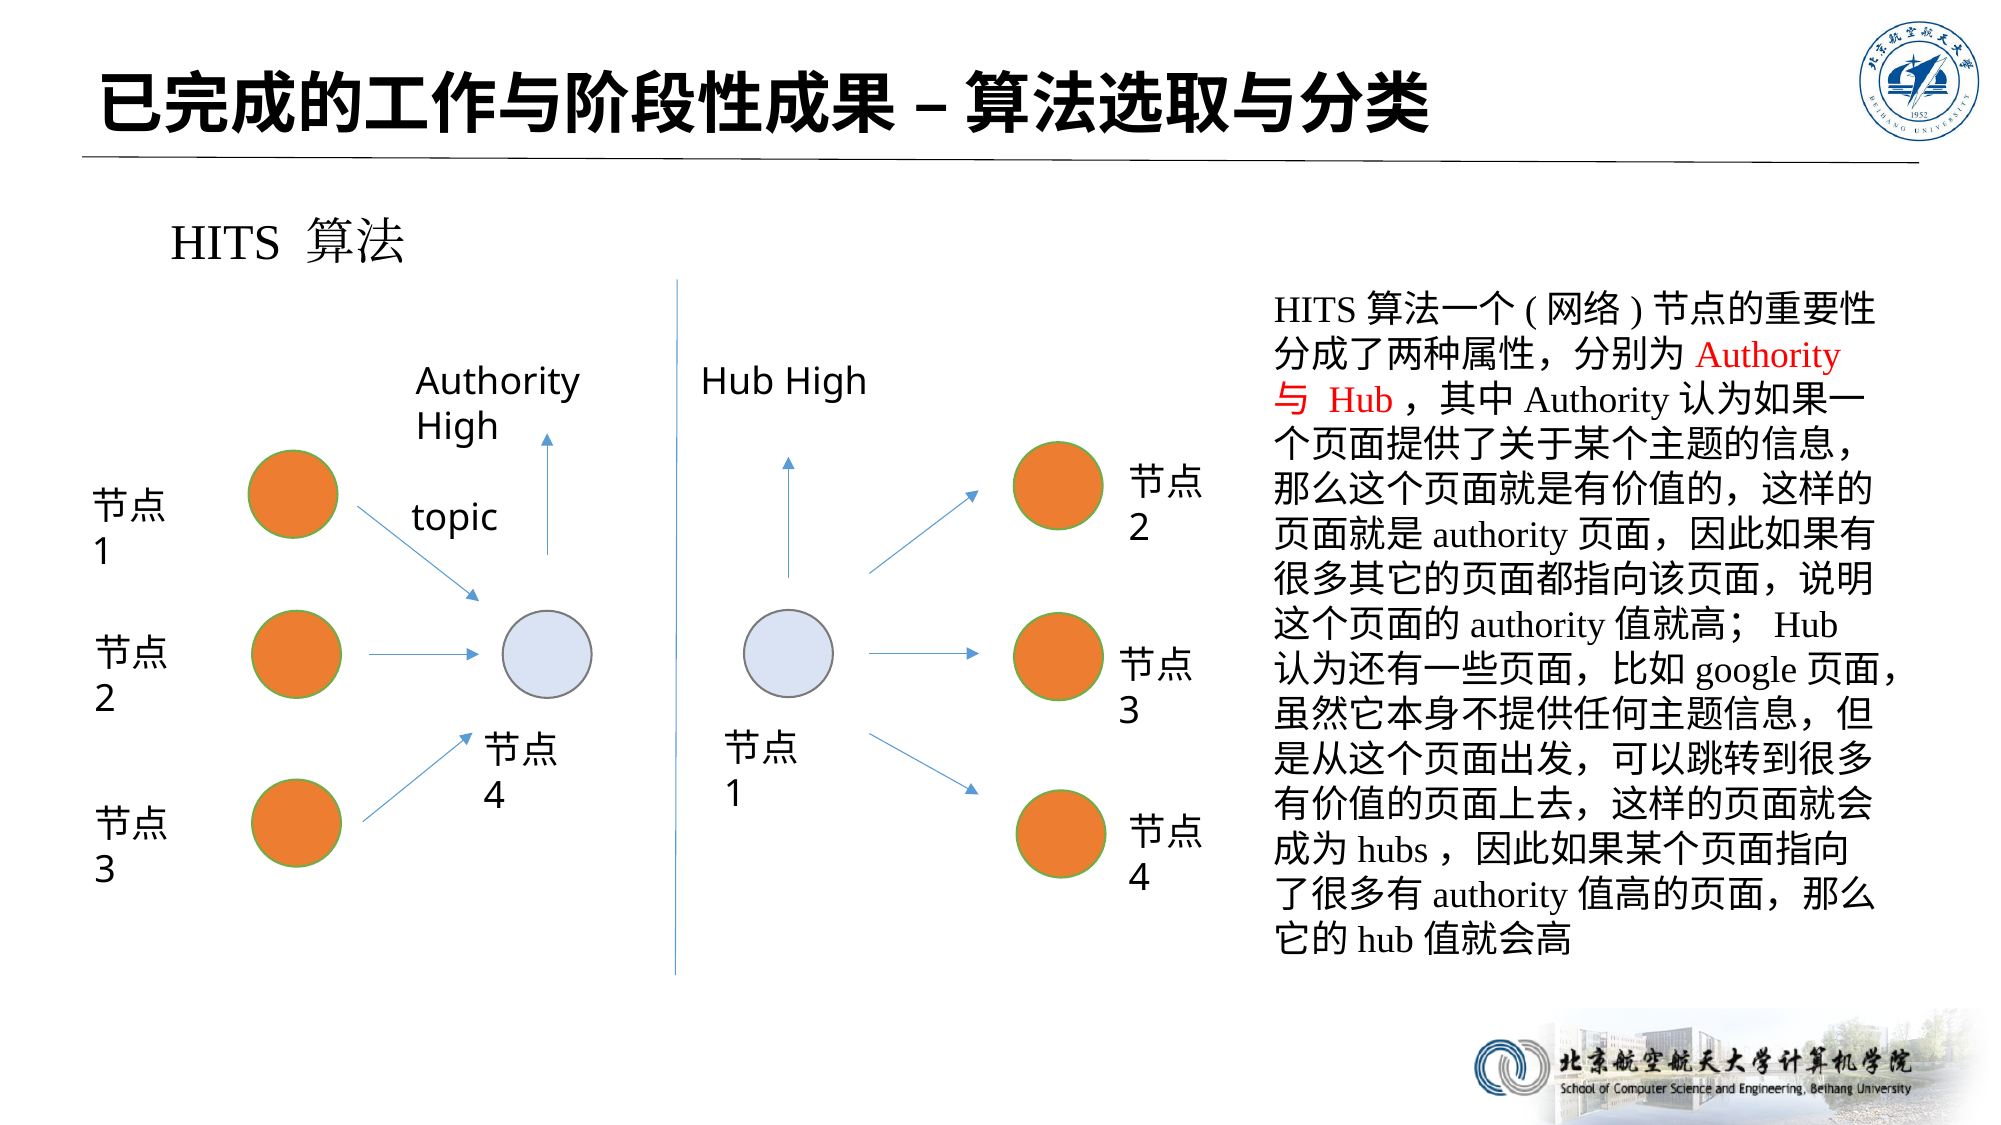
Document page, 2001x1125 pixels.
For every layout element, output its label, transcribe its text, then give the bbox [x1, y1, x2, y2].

text_box 节点2 [1113, 451, 1248, 556]
picture [1441, 1008, 1995, 1125]
text_box 节点2 [79, 621, 214, 727]
text_box 已完成的工作与阶段性成果 – 算法选取与分类 [82, 53, 1655, 149]
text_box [357, 506, 480, 602]
text_box 节点3 [79, 792, 214, 898]
text_box HITS算法一个(网络)节点的重要性分成了两种属性，分别为Authority 与 Hub，其中Authority认为如果一个页面提供了关于某个主题的信息，那么这个页面就是有价值的，这样的页面就是authority页面，因此如果有很多其它的页面都指向该页面，说明这个页面的authority值就高；Hub认为还有一些页面，比如google页面，虽然它本身不提供任何主题信息，但是从这个页面出发，可以跳转到很多有价值的页面上去，这样的页面就会成为hubs，因此如果某个页面指向了很多有authority值高的页面，那么它的hub值就会高 [1259, 277, 1900, 968]
text_box 节点3 [1104, 633, 1239, 738]
text_box Authority High [678, 349, 682, 455]
text_box [1012, 612, 1104, 702]
picture [1858, 20, 1980, 142]
text_box [251, 778, 343, 868]
text_box 节点4 [1113, 800, 1248, 906]
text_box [869, 490, 979, 574]
text_box [1012, 441, 1104, 531]
text_box [247, 449, 339, 539]
text_box [501, 609, 593, 699]
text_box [82, 156, 1920, 163]
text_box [869, 733, 979, 795]
text_box Authority High [400, 349, 675, 455]
text_box 节点1 [709, 716, 844, 821]
text_box topic [396, 485, 529, 546]
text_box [362, 732, 473, 822]
text_box 节点1 [77, 475, 212, 580]
text_box 节点4 [468, 718, 603, 824]
text_box [1015, 789, 1107, 879]
text_box [251, 609, 343, 699]
text_box [742, 608, 834, 699]
text_box HITS 算法 [155, 202, 443, 277]
text_box Hub High [685, 349, 892, 410]
